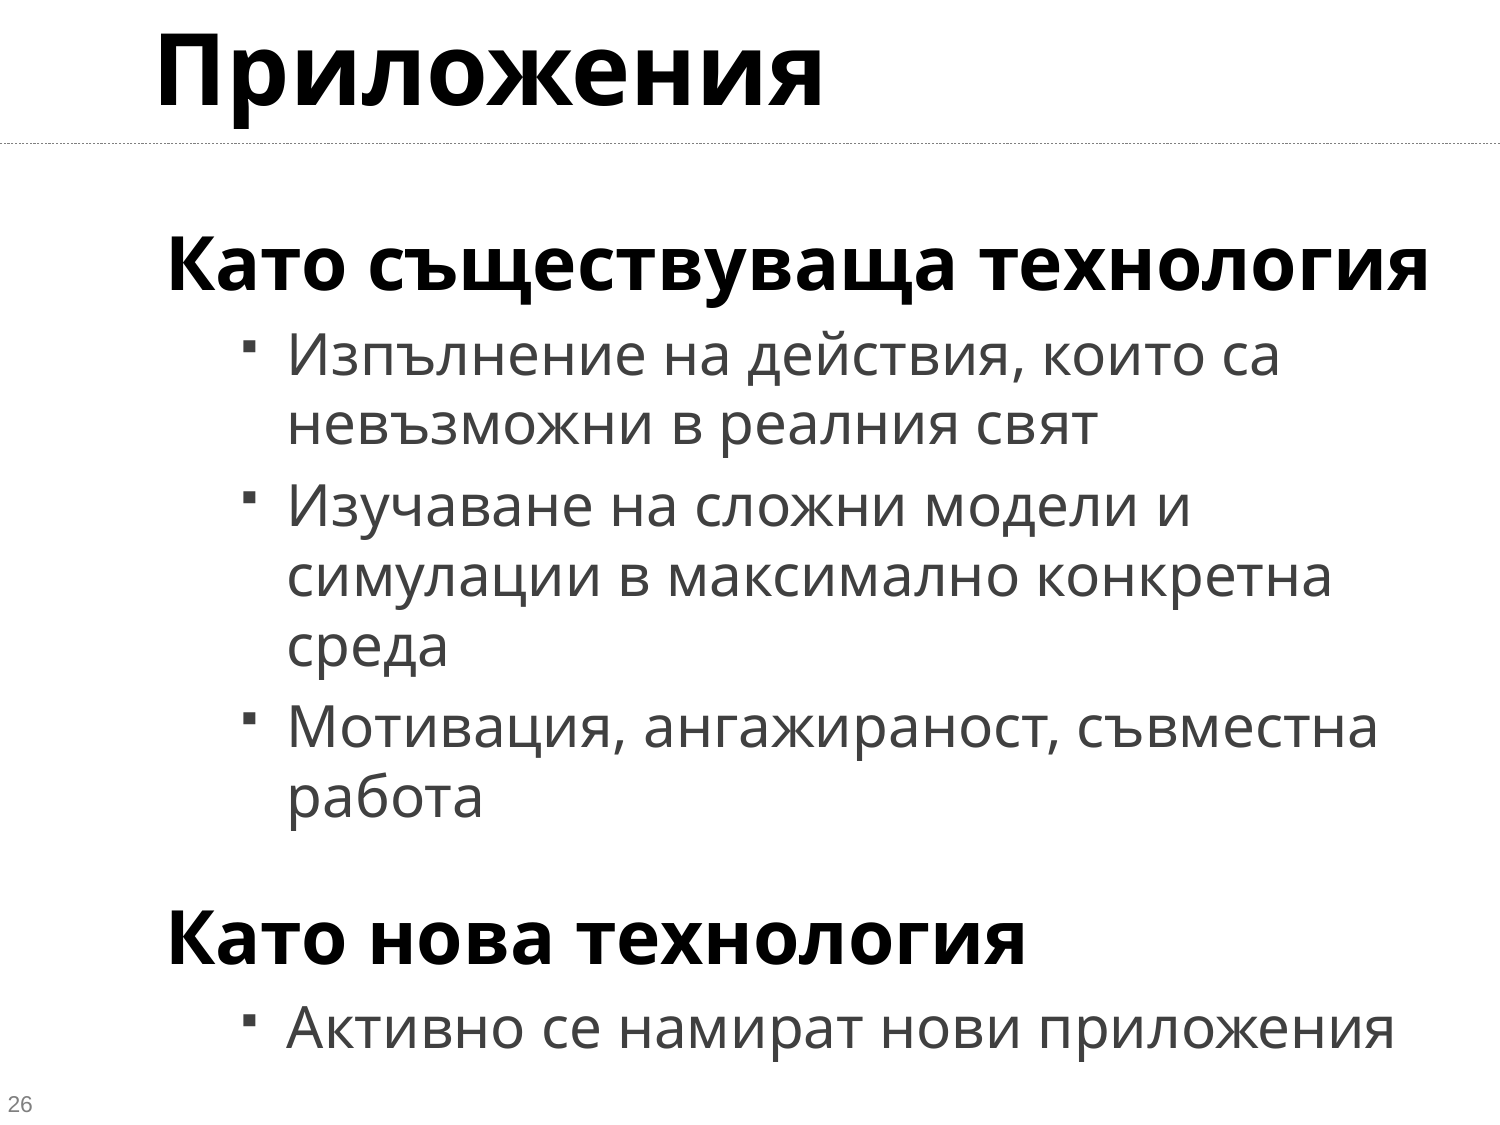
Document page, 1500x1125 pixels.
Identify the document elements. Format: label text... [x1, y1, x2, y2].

list Като съществуваща технология Изпълнение на действия, които са невъзможни в реалния свят Изучаване на сложни модели и симулации в максимално конкретна среда Мотивация, ангажираност, съвместна работа Като нова технология Активно се намират нови приложения [150, 162, 1488, 1113]
title Приложения [0, 0, 1500, 144]
